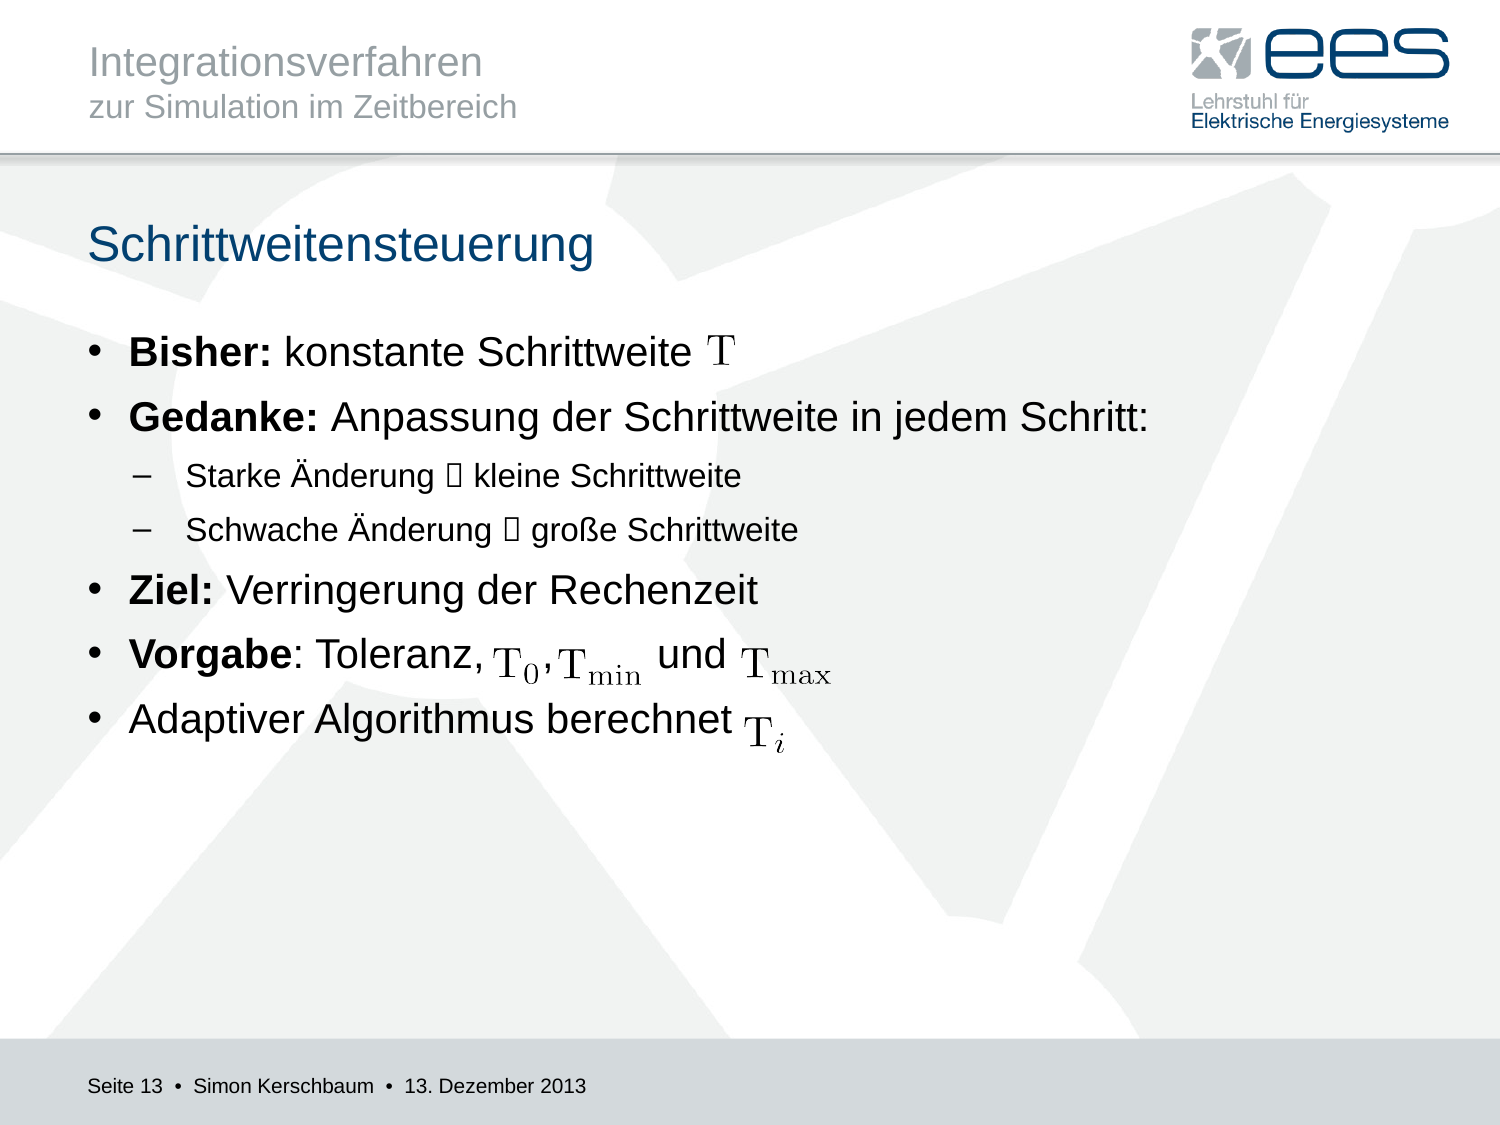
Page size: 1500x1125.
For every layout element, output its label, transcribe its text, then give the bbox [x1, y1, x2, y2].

title Schrittweitensteuerung [87, 180, 1413, 302]
picture [0, 155, 1500, 1038]
list Bisher: konstante Schrittweite Gedanke: Anpassung der Schrittweite in jedem Schritt: Starke Änderung  kleine Schrittweite Schwache Änderung  große Schrittweite Ziel: Verringerung der Rechenzeit Vorgabe: Toleranz, , und Adaptiver Algorithmus berechnet [87, 324, 1413, 952]
